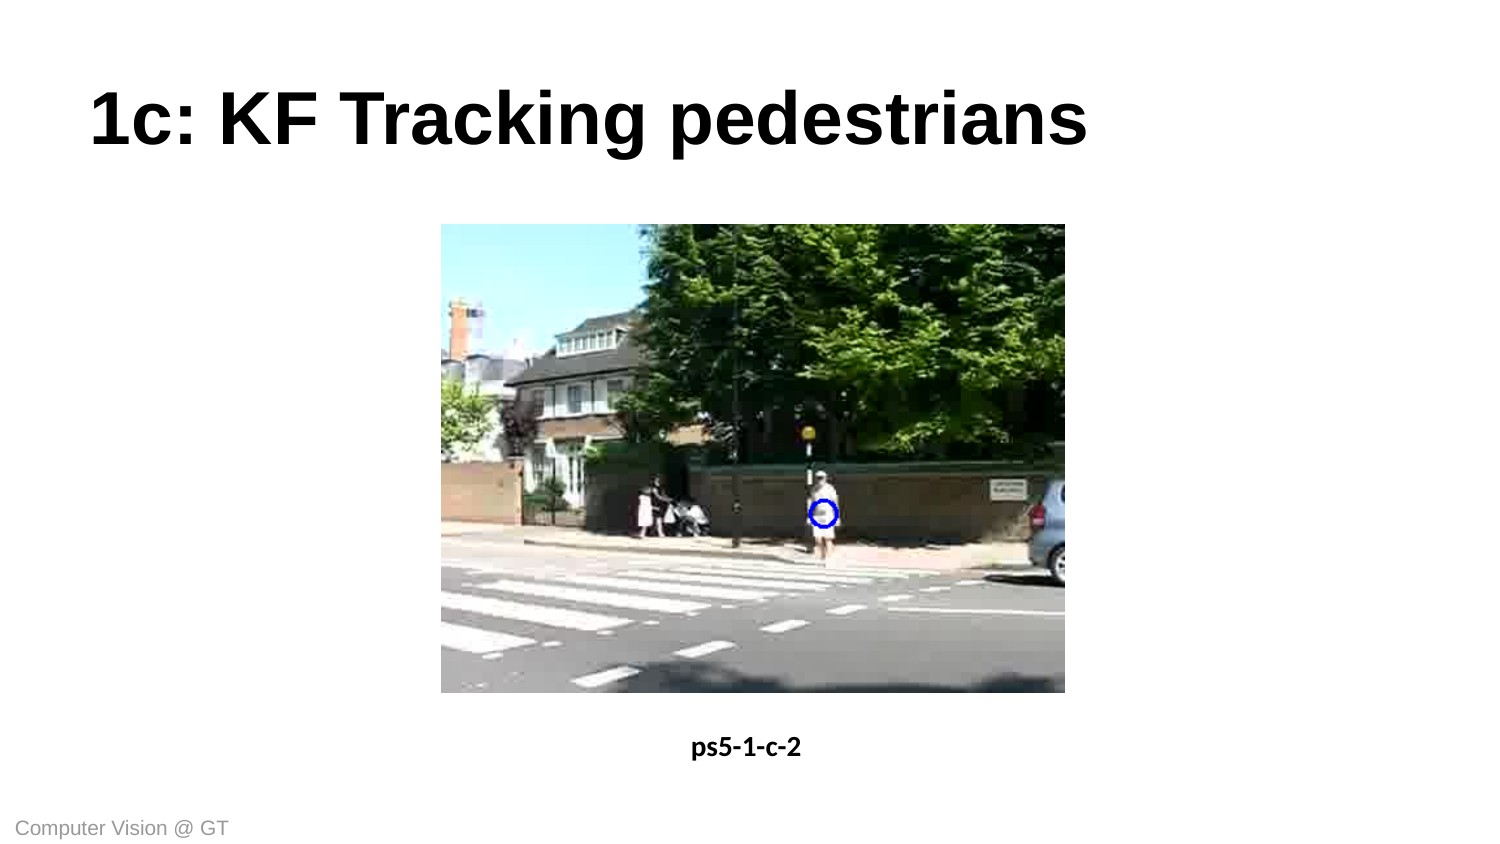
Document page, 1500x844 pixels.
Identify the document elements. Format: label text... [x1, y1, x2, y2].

text_box ps5-1-c-2 [421, 707, 1072, 791]
text_box 1c: KF Tracking pedestrians [74, 33, 1425, 175]
text_box Computer Vision @ GT [0, 811, 421, 844]
picture [441, 224, 1066, 693]
